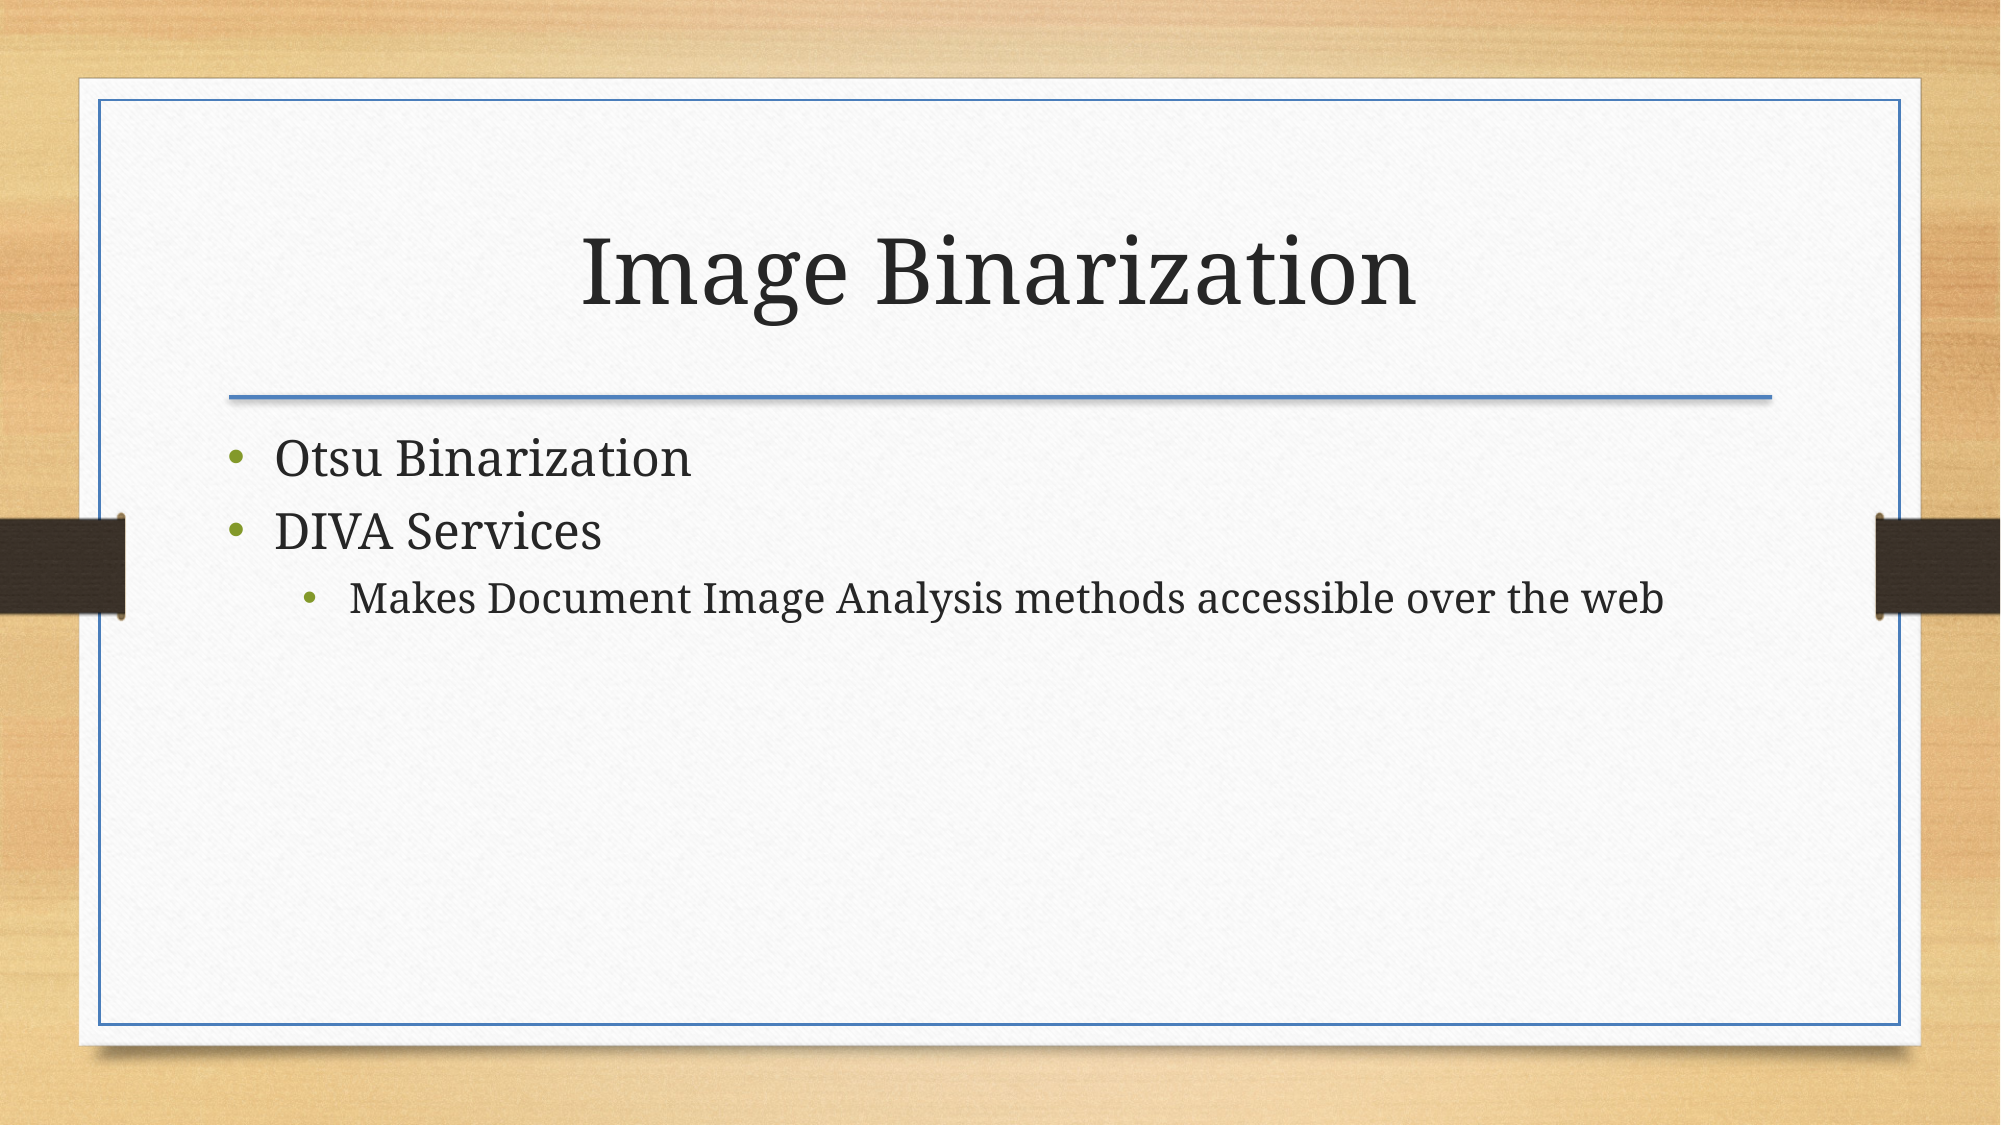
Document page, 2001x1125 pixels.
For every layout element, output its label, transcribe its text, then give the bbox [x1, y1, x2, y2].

text_box Otsu Binarization DIVA Services Makes Document Image Analysis methods accessible over the web [212, 419, 1788, 964]
text_box Image Binarization [212, 161, 1788, 375]
picture [0, 0, 2001, 1125]
